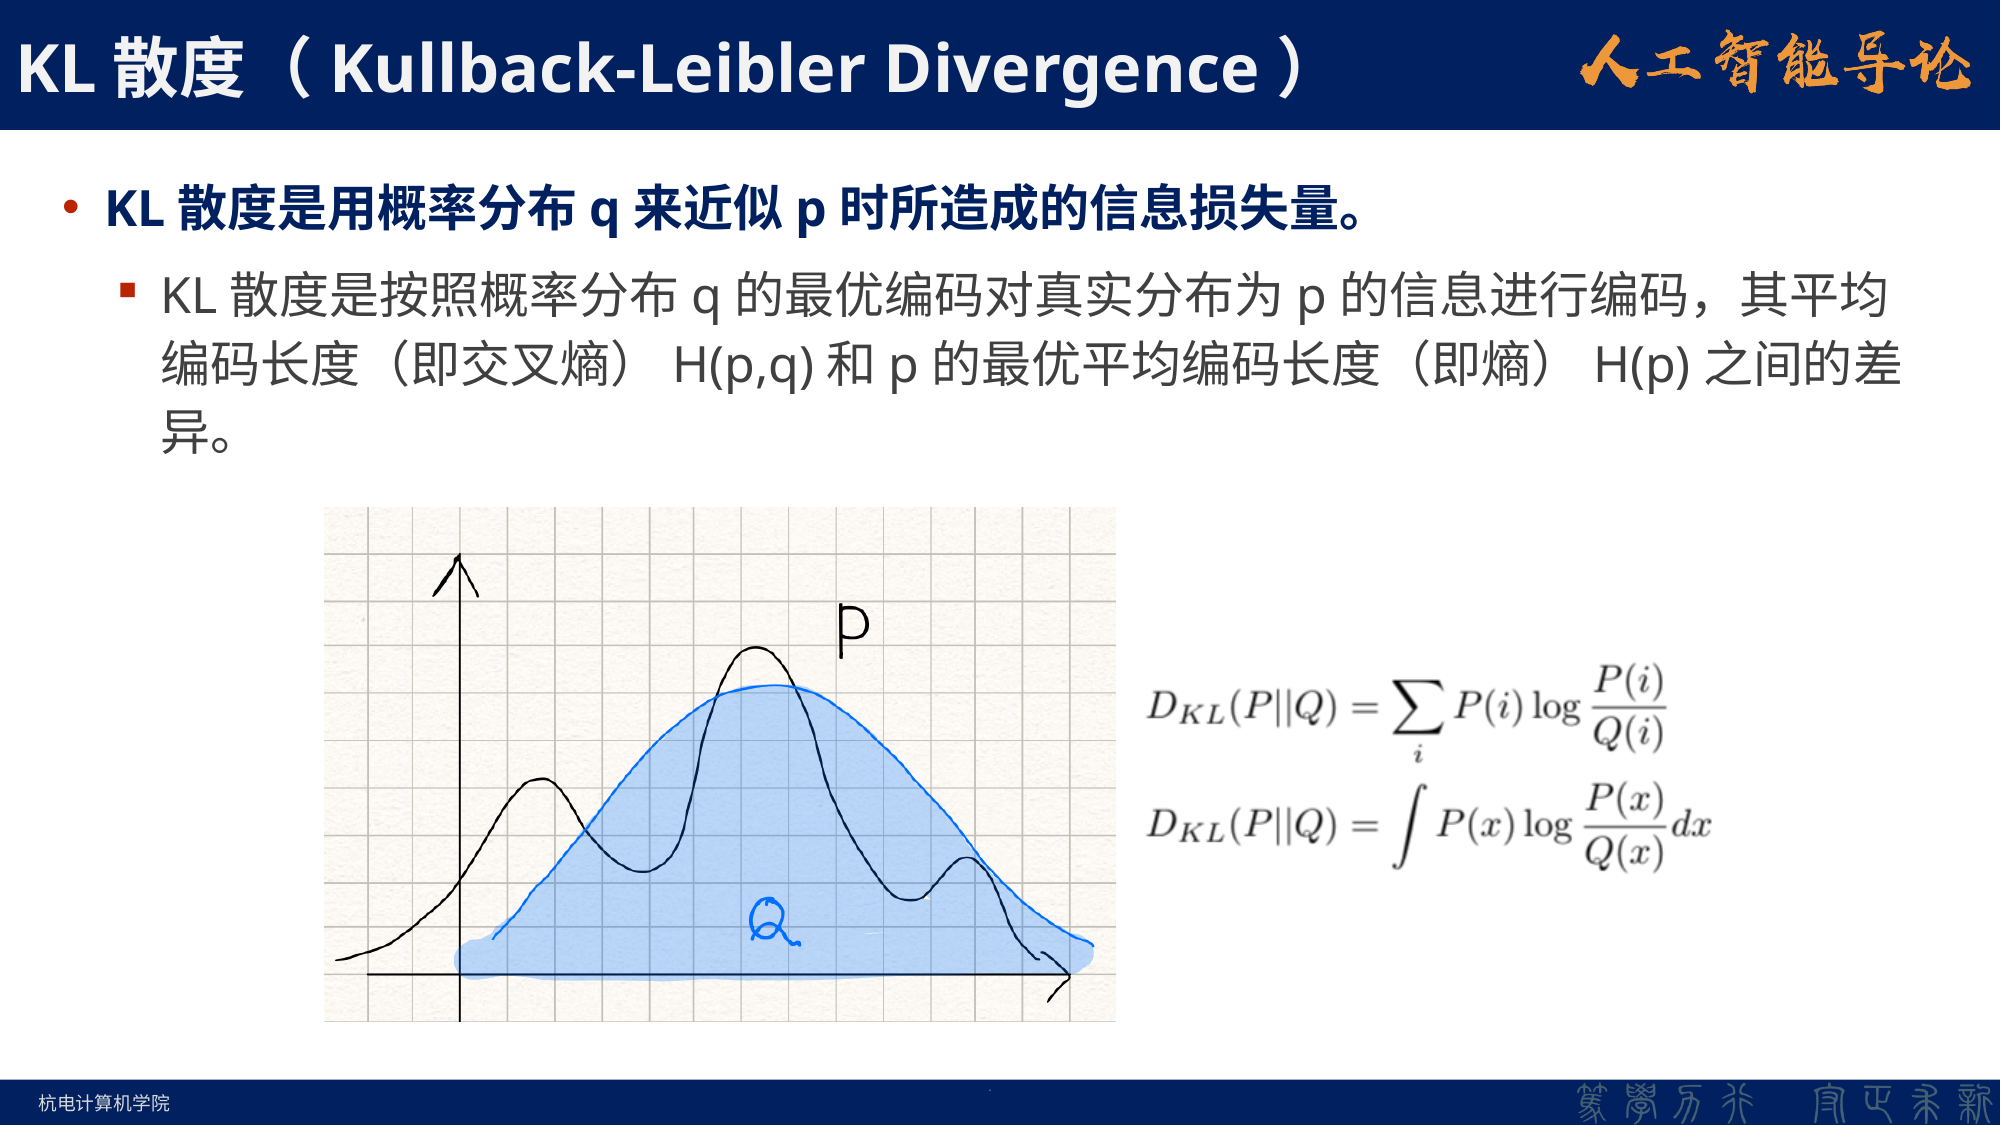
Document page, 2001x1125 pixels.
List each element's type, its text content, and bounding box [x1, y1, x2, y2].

list KL散度是用概率分布q来近似p时所造成的信息损失量。 KL散度是按照概率分布q的最优编码对真实分布为p的信息进行编码，其平均编码长度（即交叉熵）H(p,q)和p的最优平均编码长度（即熵）H(p)之间的差异。 [46, 160, 1954, 1059]
picture [323, 507, 1116, 1022]
title KL散度（Kullback-Leibler Divergence） [0, 9, 2000, 122]
picture [1136, 655, 1720, 875]
